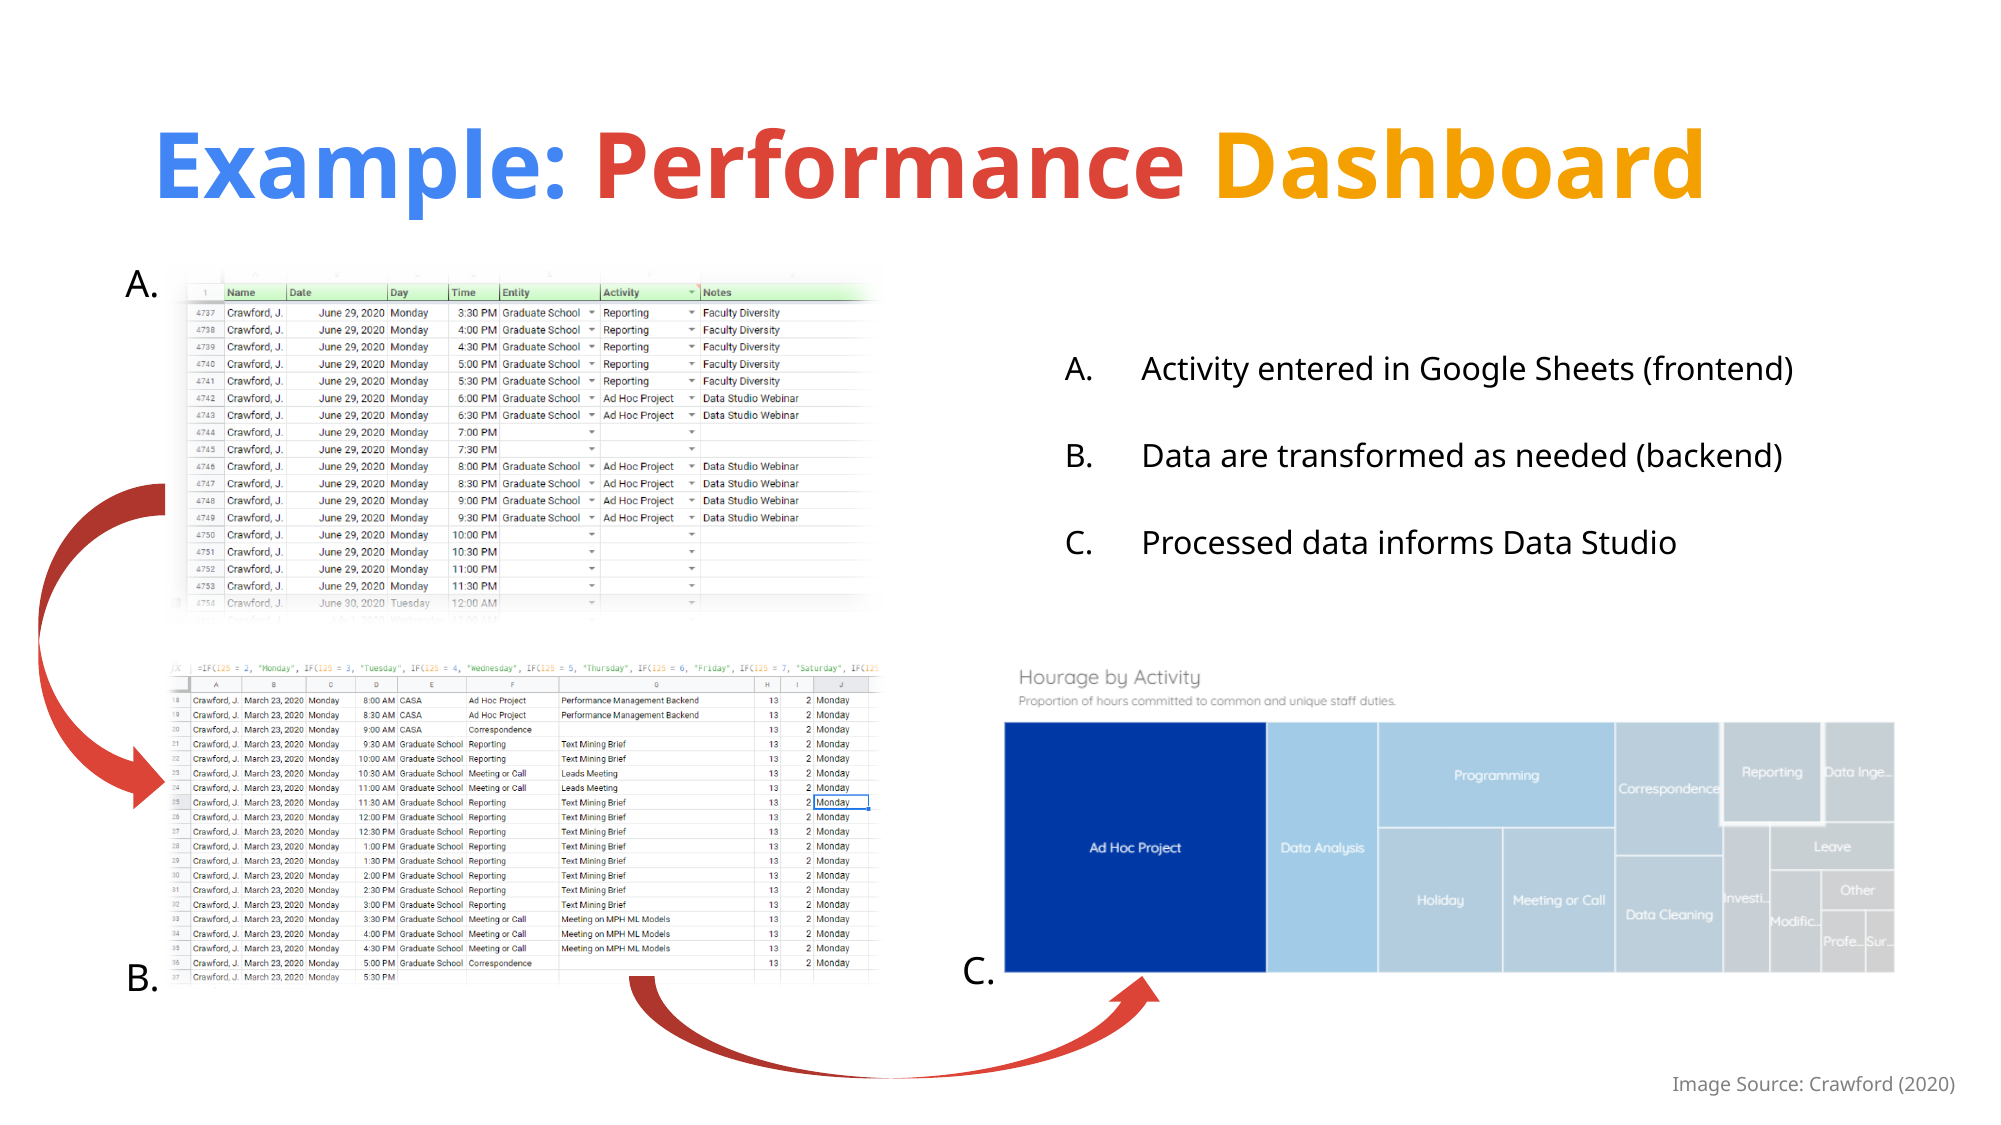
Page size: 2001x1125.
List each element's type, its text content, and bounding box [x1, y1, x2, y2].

text_box B. [110, 946, 175, 1006]
picture [164, 658, 884, 989]
picture [164, 264, 884, 626]
text_box A. [110, 252, 175, 313]
text_box [630, 989, 1148, 1080]
text_box Image Source: Crawford (2020) [928, 1052, 1970, 1103]
text_box C. [947, 939, 992, 1000]
list Activity entered in Google Sheets (frontend) Data are transformed as needed (backend) Processed data informs Data Studio [1049, 303, 1822, 587]
title Example: Performance Dashboard [137, 59, 1863, 278]
picture [992, 645, 1906, 1003]
text_box [37, 482, 164, 812]
